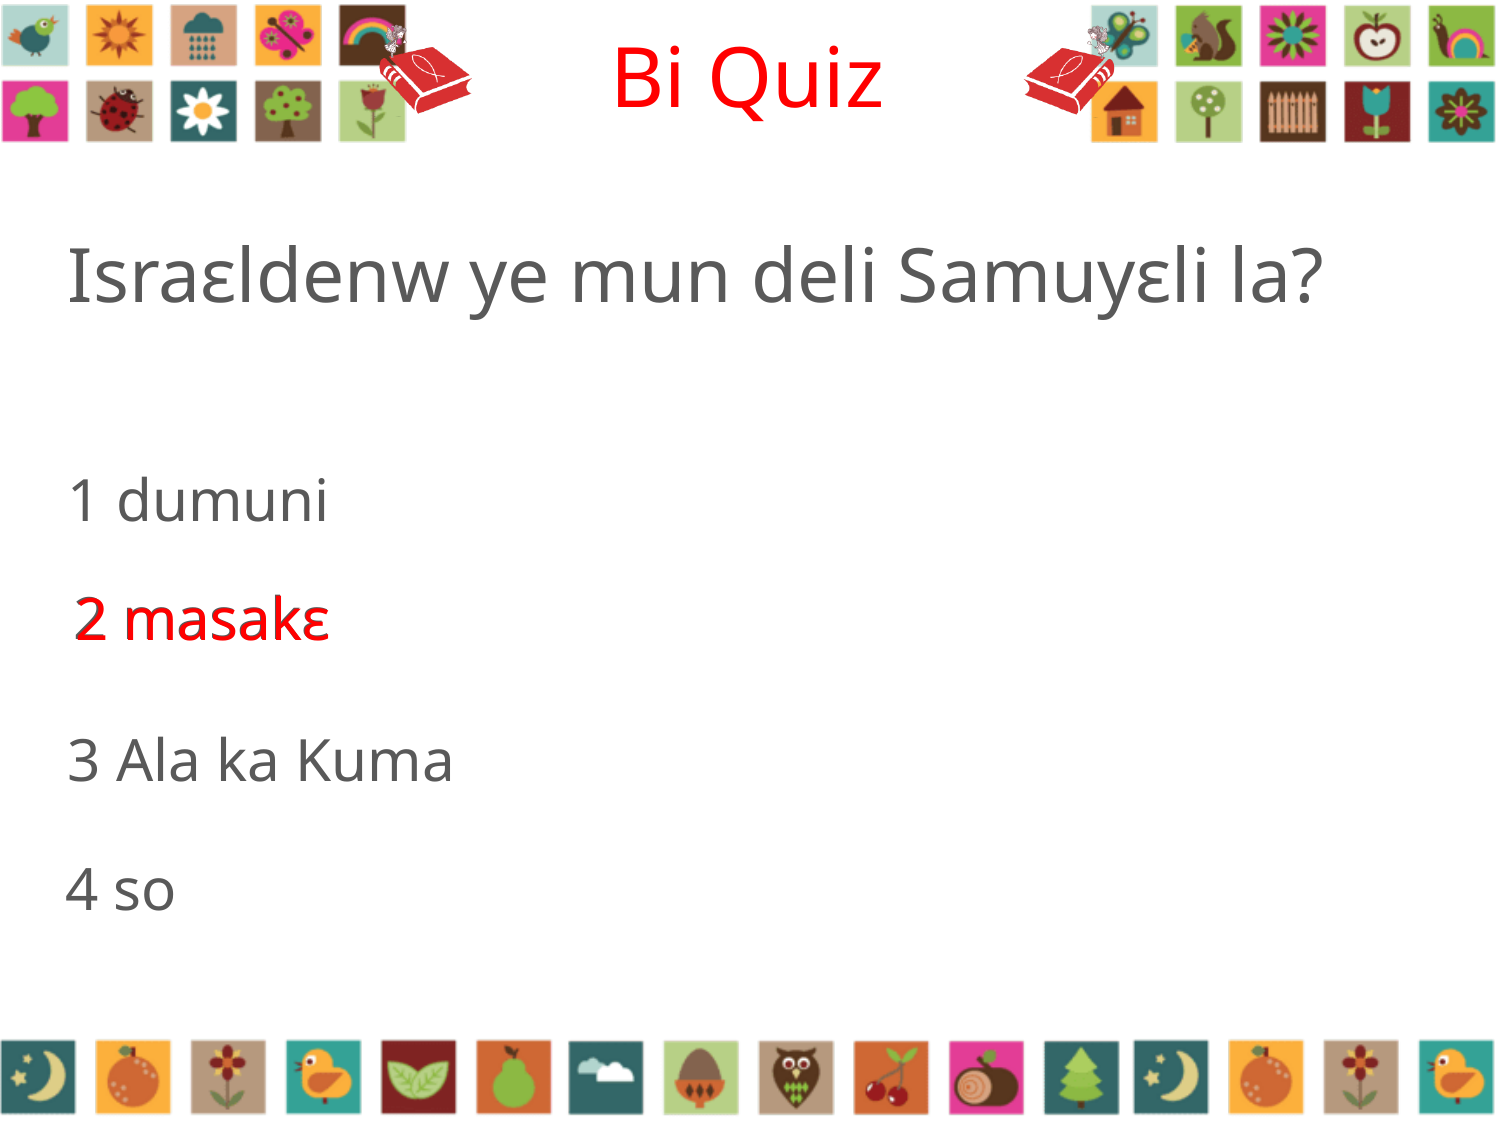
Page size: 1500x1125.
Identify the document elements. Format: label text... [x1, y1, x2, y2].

text_box 3 Ala ka Kuma [53, 716, 1483, 801]
text_box Bi Quiz [425, 16, 1078, 131]
text_box 4 so [50, 844, 1480, 930]
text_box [0, 1028, 1500, 1118]
picture [0, 3, 504, 150]
text_box Israɛldenw ye mun deli Samuyɛli la? [53, 219, 1436, 325]
text_box 1 dumuni [53, 456, 1436, 541]
text_box 2 masakɛ [60, 574, 1490, 660]
picture [992, 3, 1500, 150]
